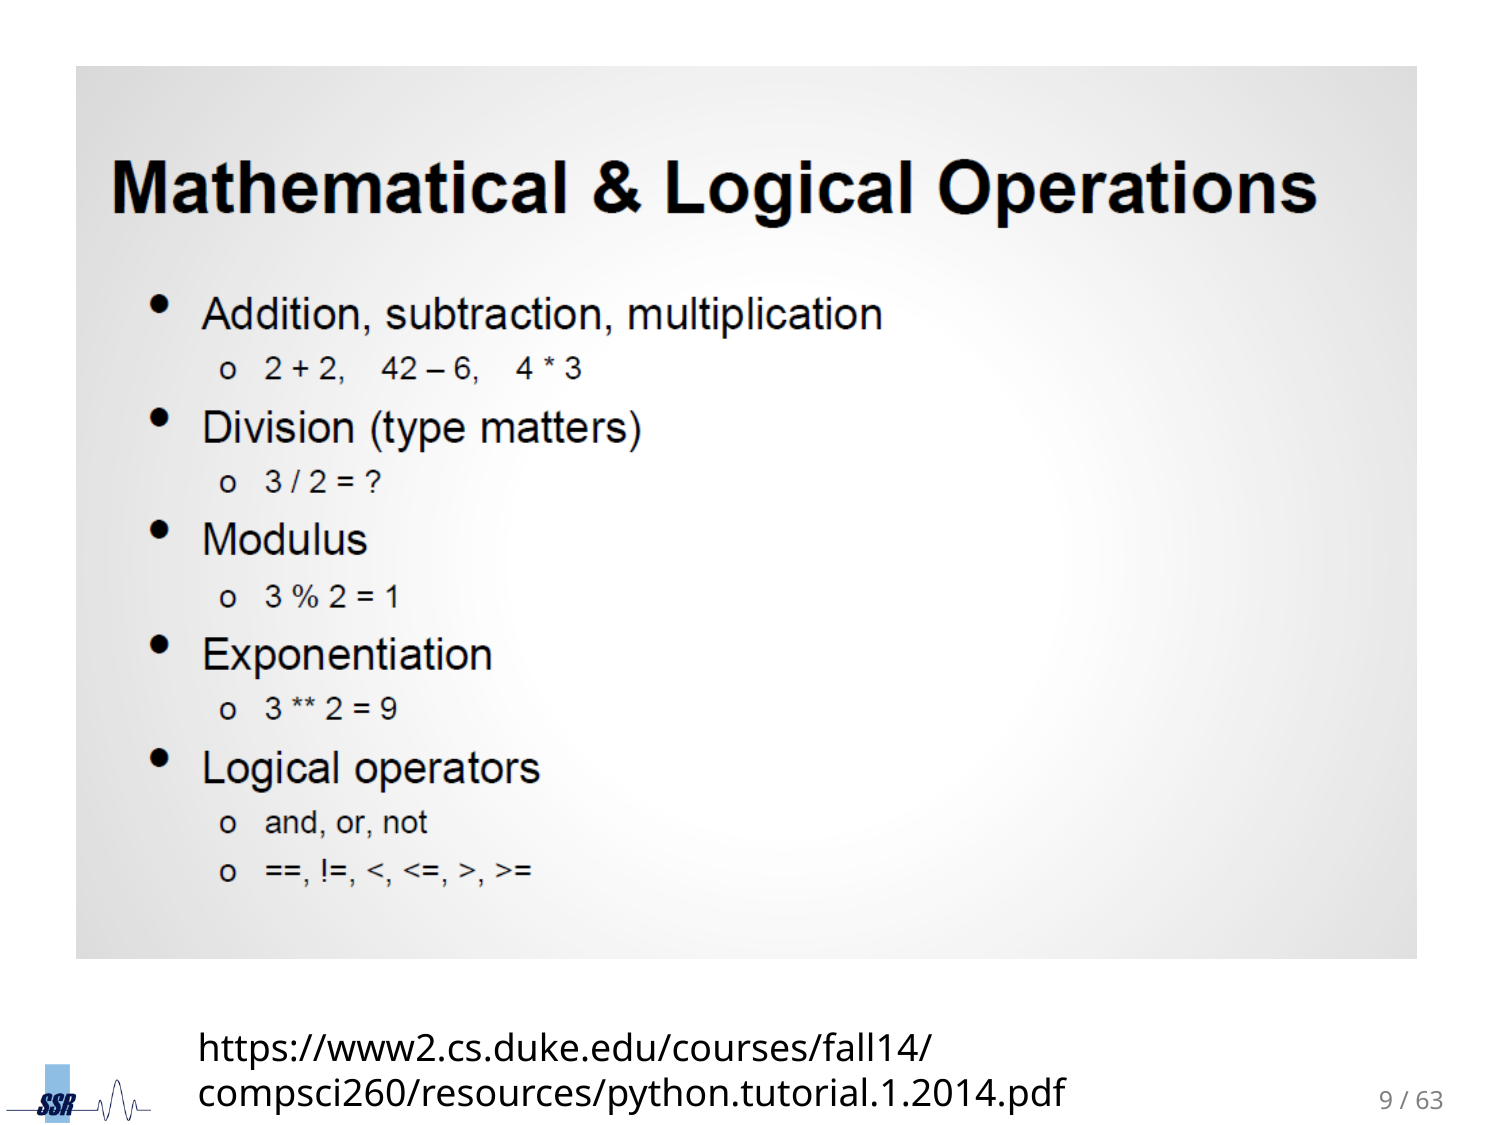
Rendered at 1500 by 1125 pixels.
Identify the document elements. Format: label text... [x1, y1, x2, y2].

text_box https://www2.cs.duke.edu/courses/fall14/compsci260/resources/python.tutorial.1.2014.pdf [182, 1016, 1164, 1122]
picture [1, 1062, 151, 1125]
picture [76, 66, 1418, 959]
